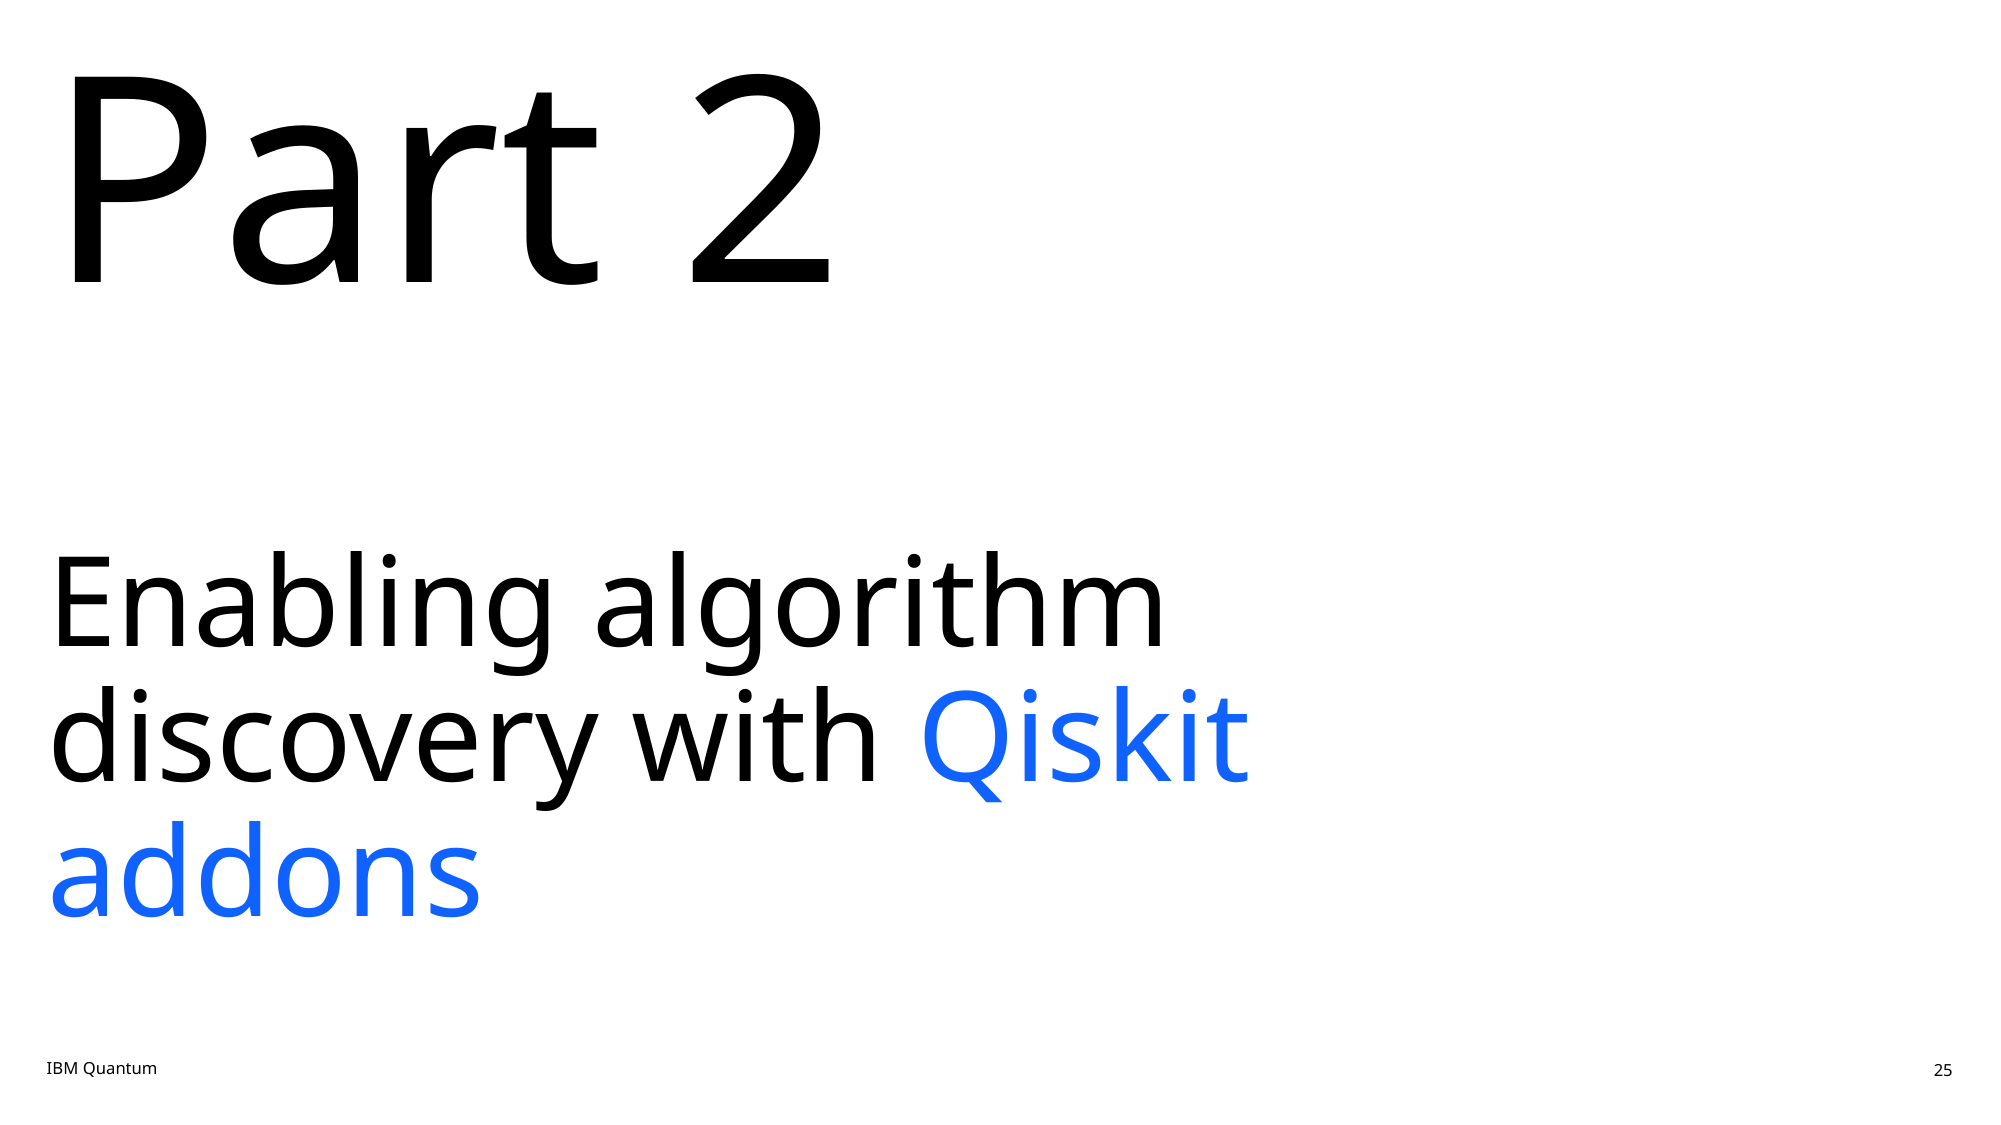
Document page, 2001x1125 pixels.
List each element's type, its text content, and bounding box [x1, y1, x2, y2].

title Part 2 Enabling algorithm discovery with Qiskit addons [46, 33, 1698, 707]
footer IBM Quantum [46, 1050, 454, 1082]
slide_number 25 [1930, 1060, 1954, 1082]
